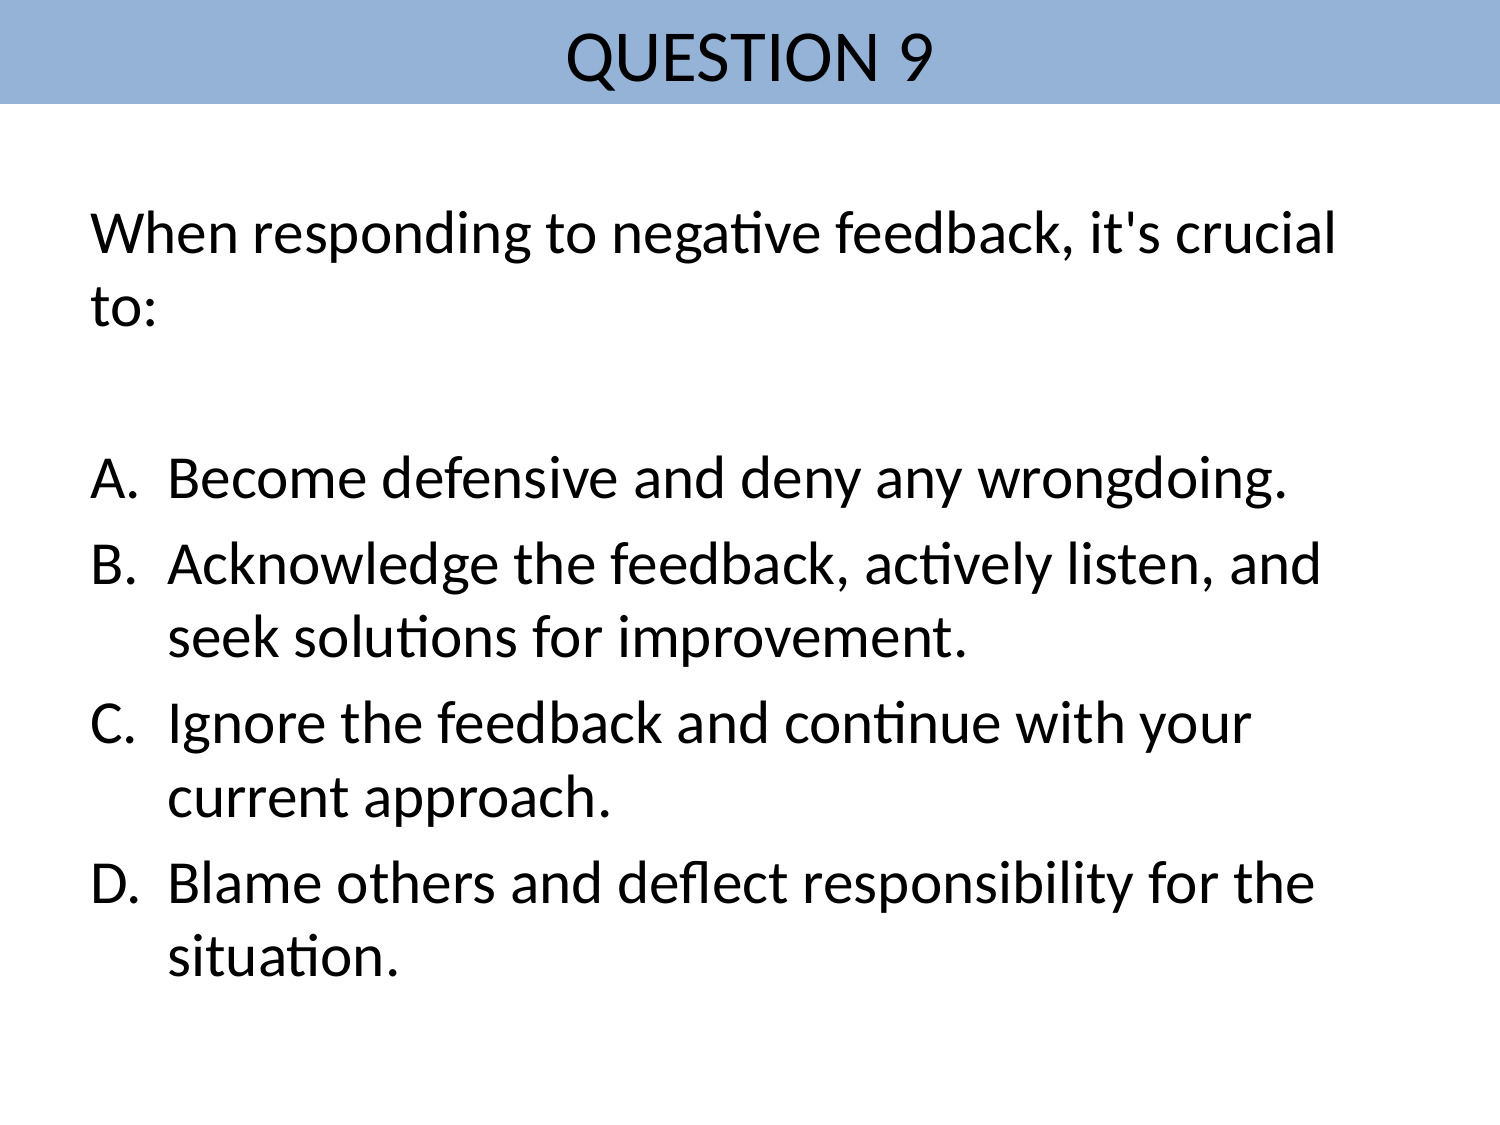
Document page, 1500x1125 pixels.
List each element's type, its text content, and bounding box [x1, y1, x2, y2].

list When responding to negative feedback, it's crucial to: Become defensive and deny any wrongdoing. Acknowledge the feedback, actively listen, and seek solutions for improvement. Ignore the feedback and continue with your current approach. Blame others and deflect responsibility for the situation. [75, 184, 1425, 1005]
title QUESTION 9 [0, 0, 1500, 104]
